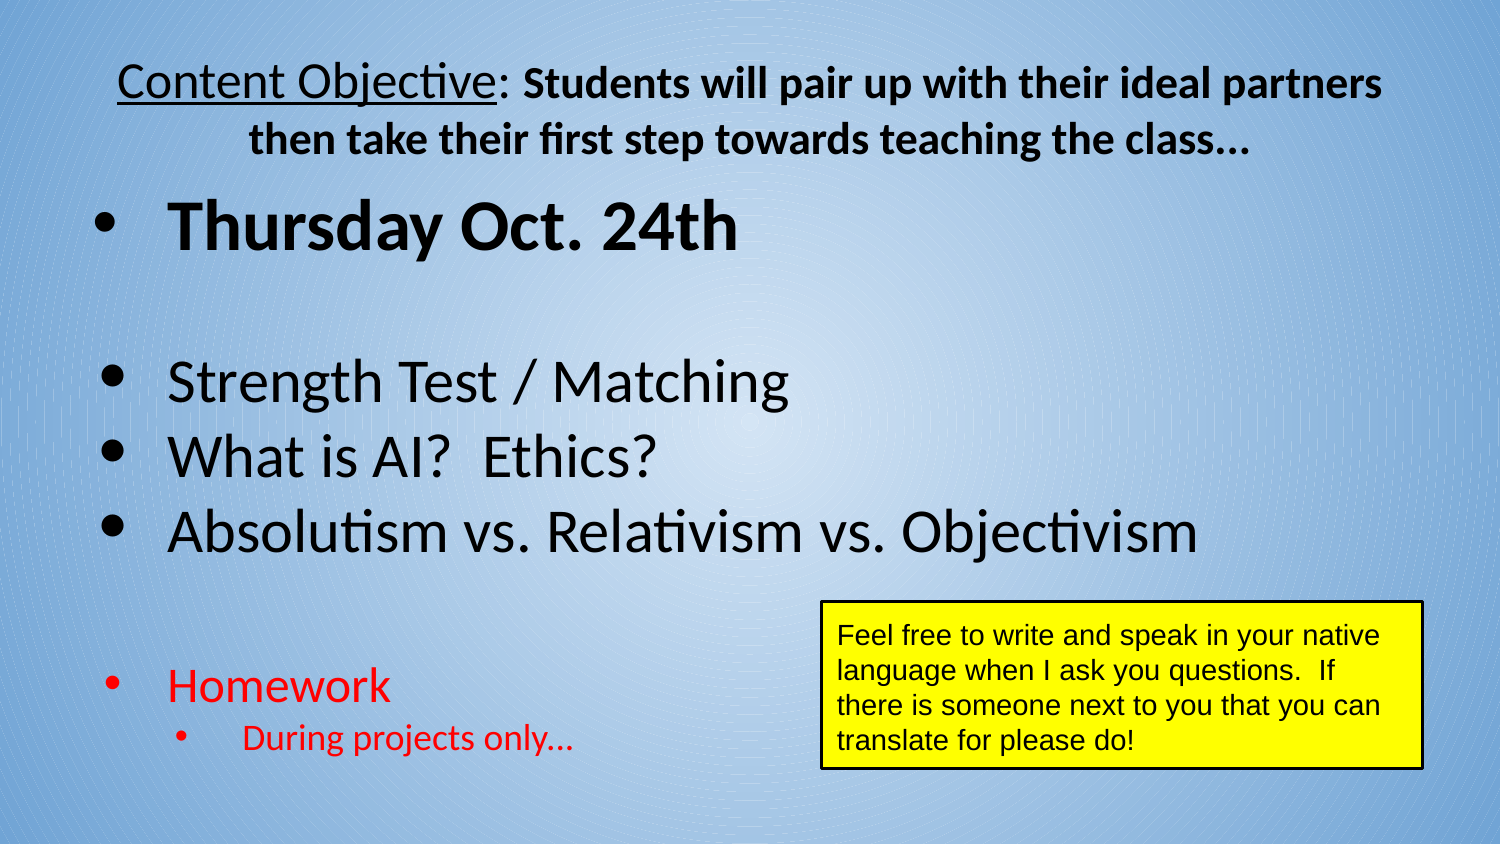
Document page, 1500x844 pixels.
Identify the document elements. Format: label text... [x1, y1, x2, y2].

text_box Thursday Oct. 24th Strength Test / Matching What is AI? Ethics? Absolutism vs. Relativism vs. Objectivism Homework During projects only... [77, 162, 1423, 823]
text_box Feel free to write and speak in your native language when I ask you questions. If there is someone next to you that you can translate for please do! [821, 601, 1423, 769]
text_box Content Objective: Students will pair up with their ideal partners then take their first step towards teaching the class... [81, 30, 1419, 176]
